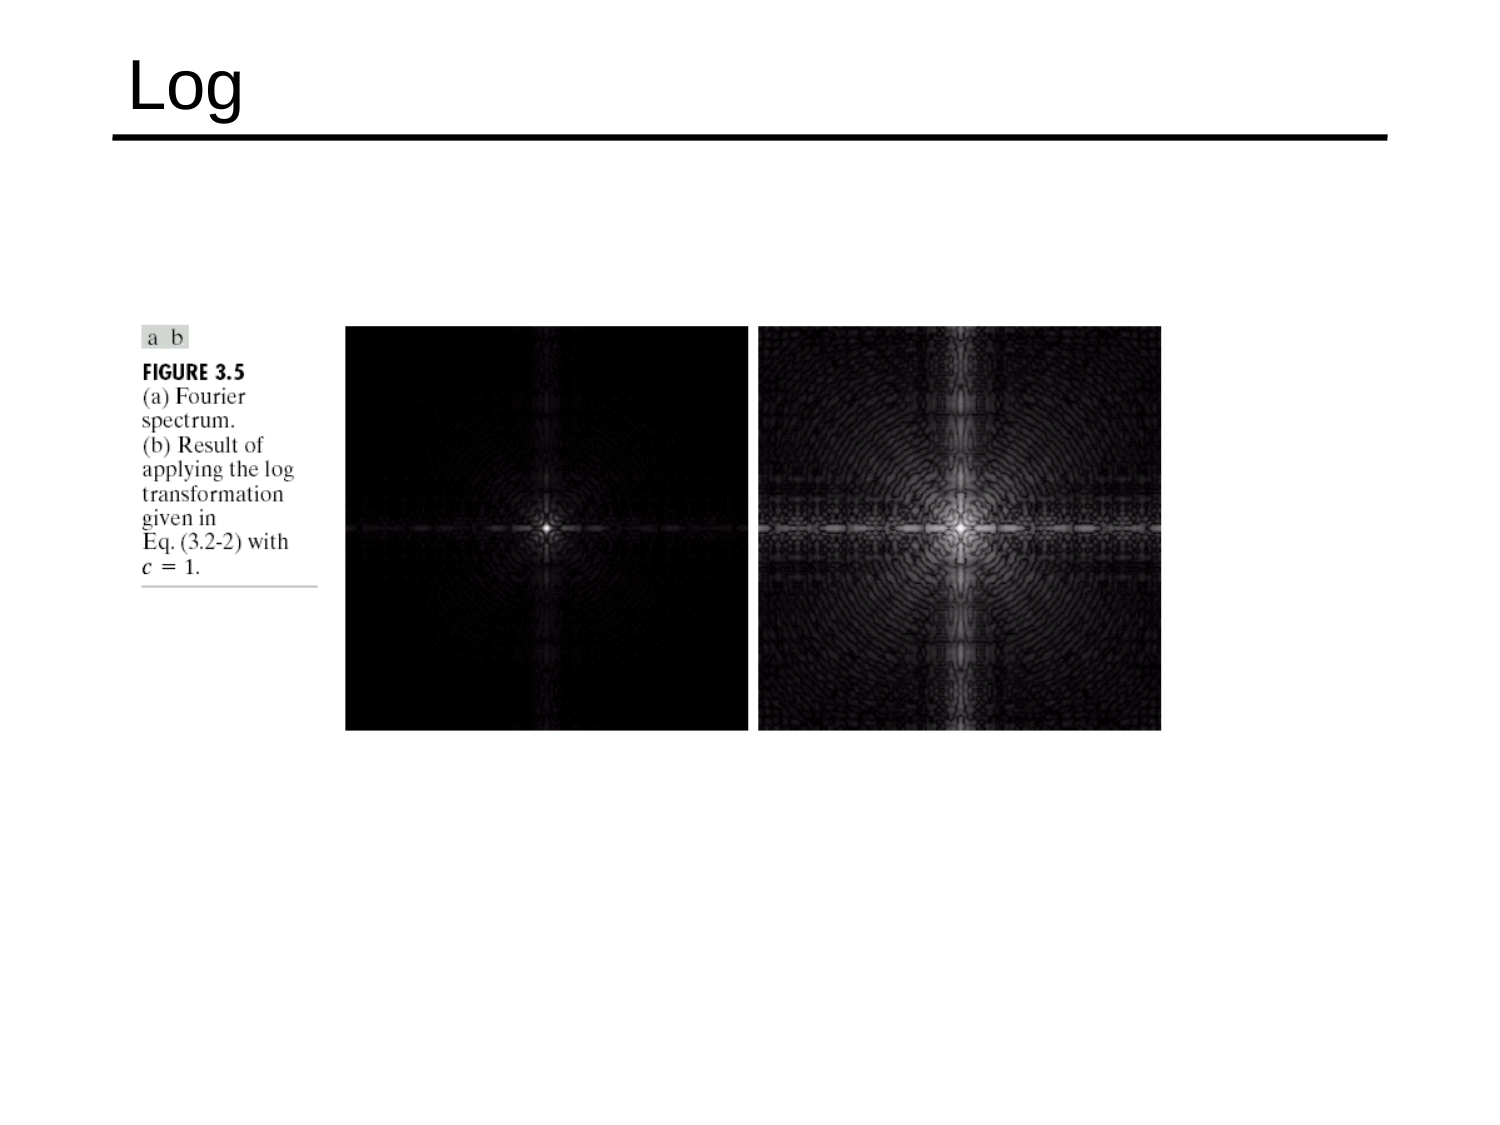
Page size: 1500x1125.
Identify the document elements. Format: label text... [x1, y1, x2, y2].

title Log [112, 12, 1388, 150]
picture [134, 320, 1170, 738]
